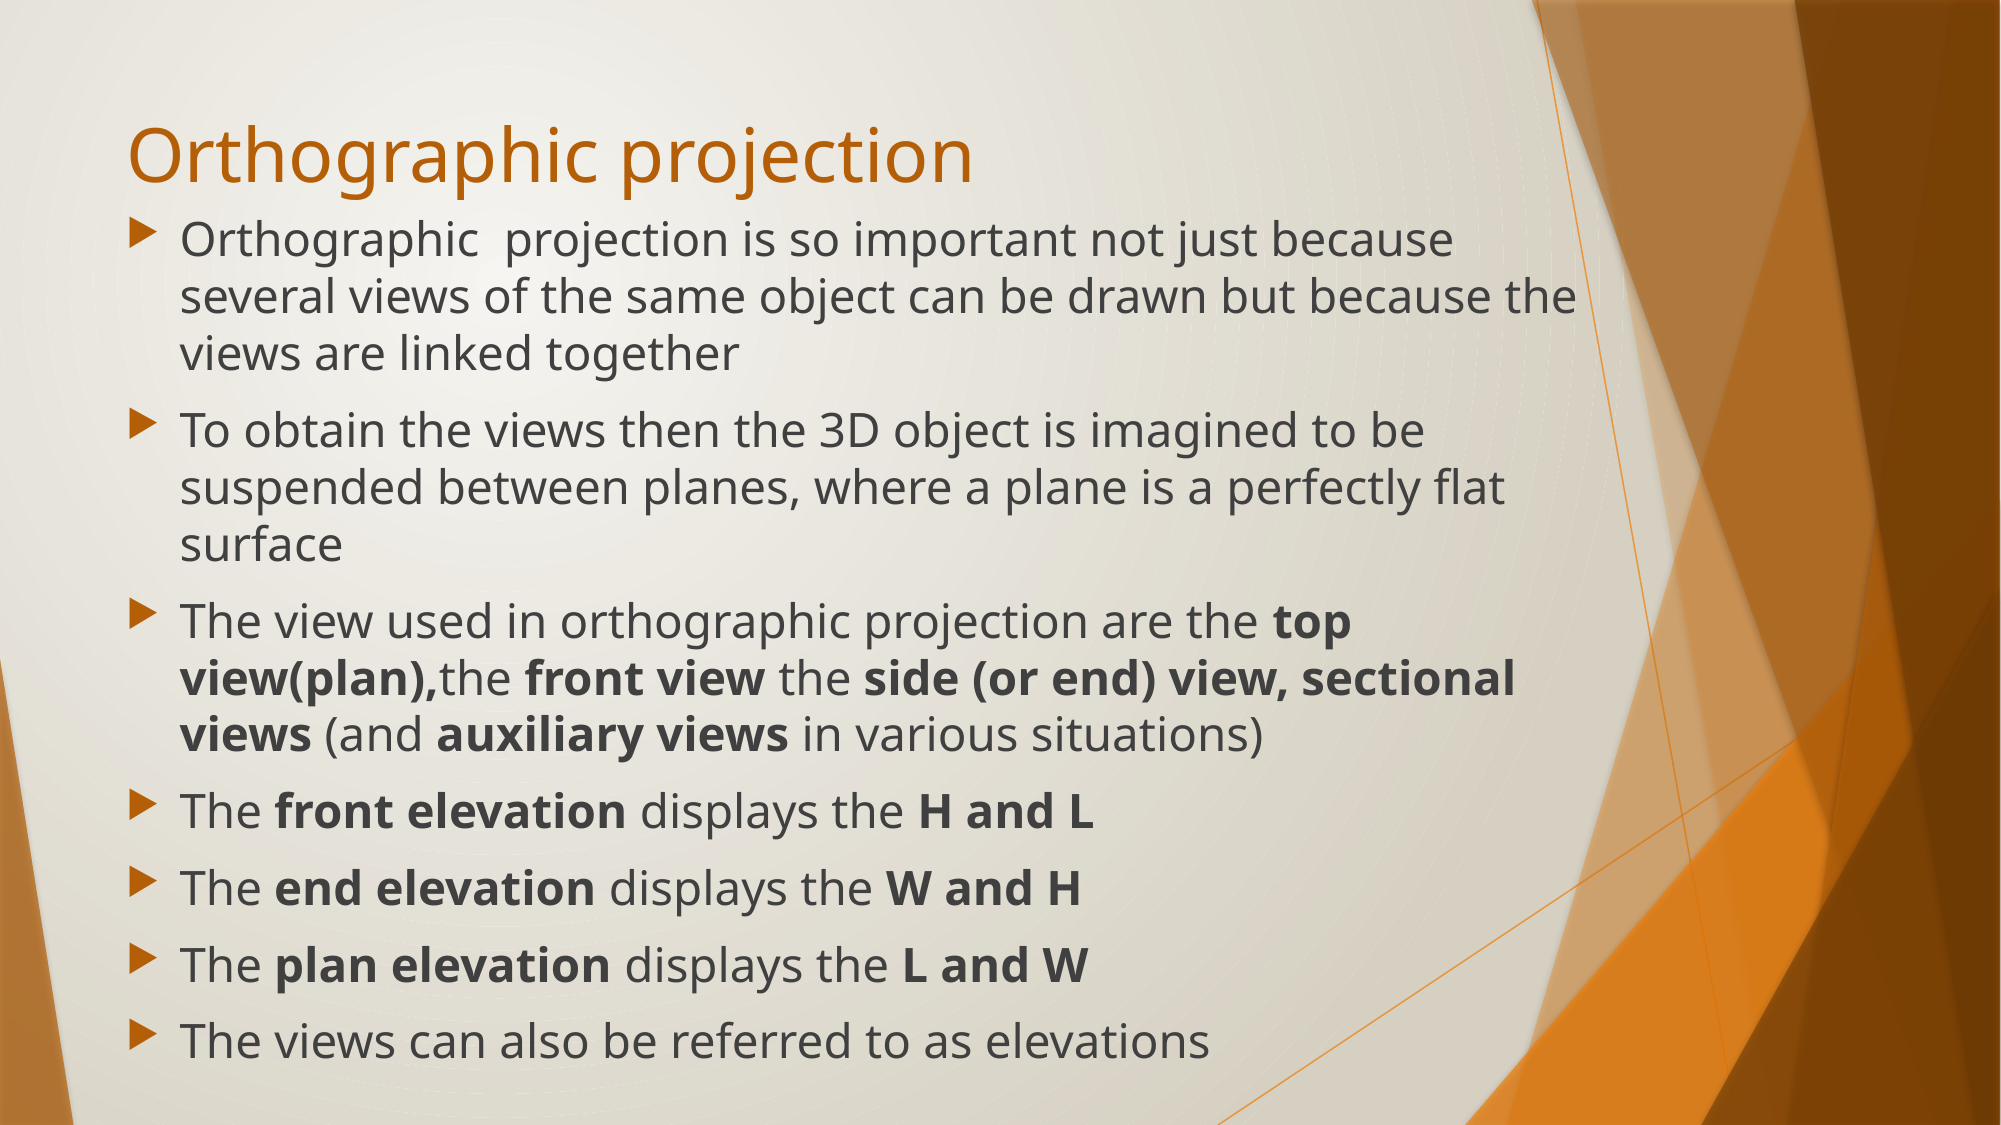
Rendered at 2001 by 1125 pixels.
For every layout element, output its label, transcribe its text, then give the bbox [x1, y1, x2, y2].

list Orthographic projection is so important not just because several views of the same object can be drawn but because the views are linked together To obtain the views then the 3D object is imagined to be suspended between planes, where a plane is a perfectly flat surface The view used in orthographic projection are the top view(plan),the front view the side (or end) view, sectional views (and auxiliary views in various situations) The front elevation displays the H and L The end elevation displays the W and H The plan elevation displays the L and W The views can also be referred to as elevations [111, 201, 1610, 1081]
title Orthographic projection [111, 99, 1522, 201]
